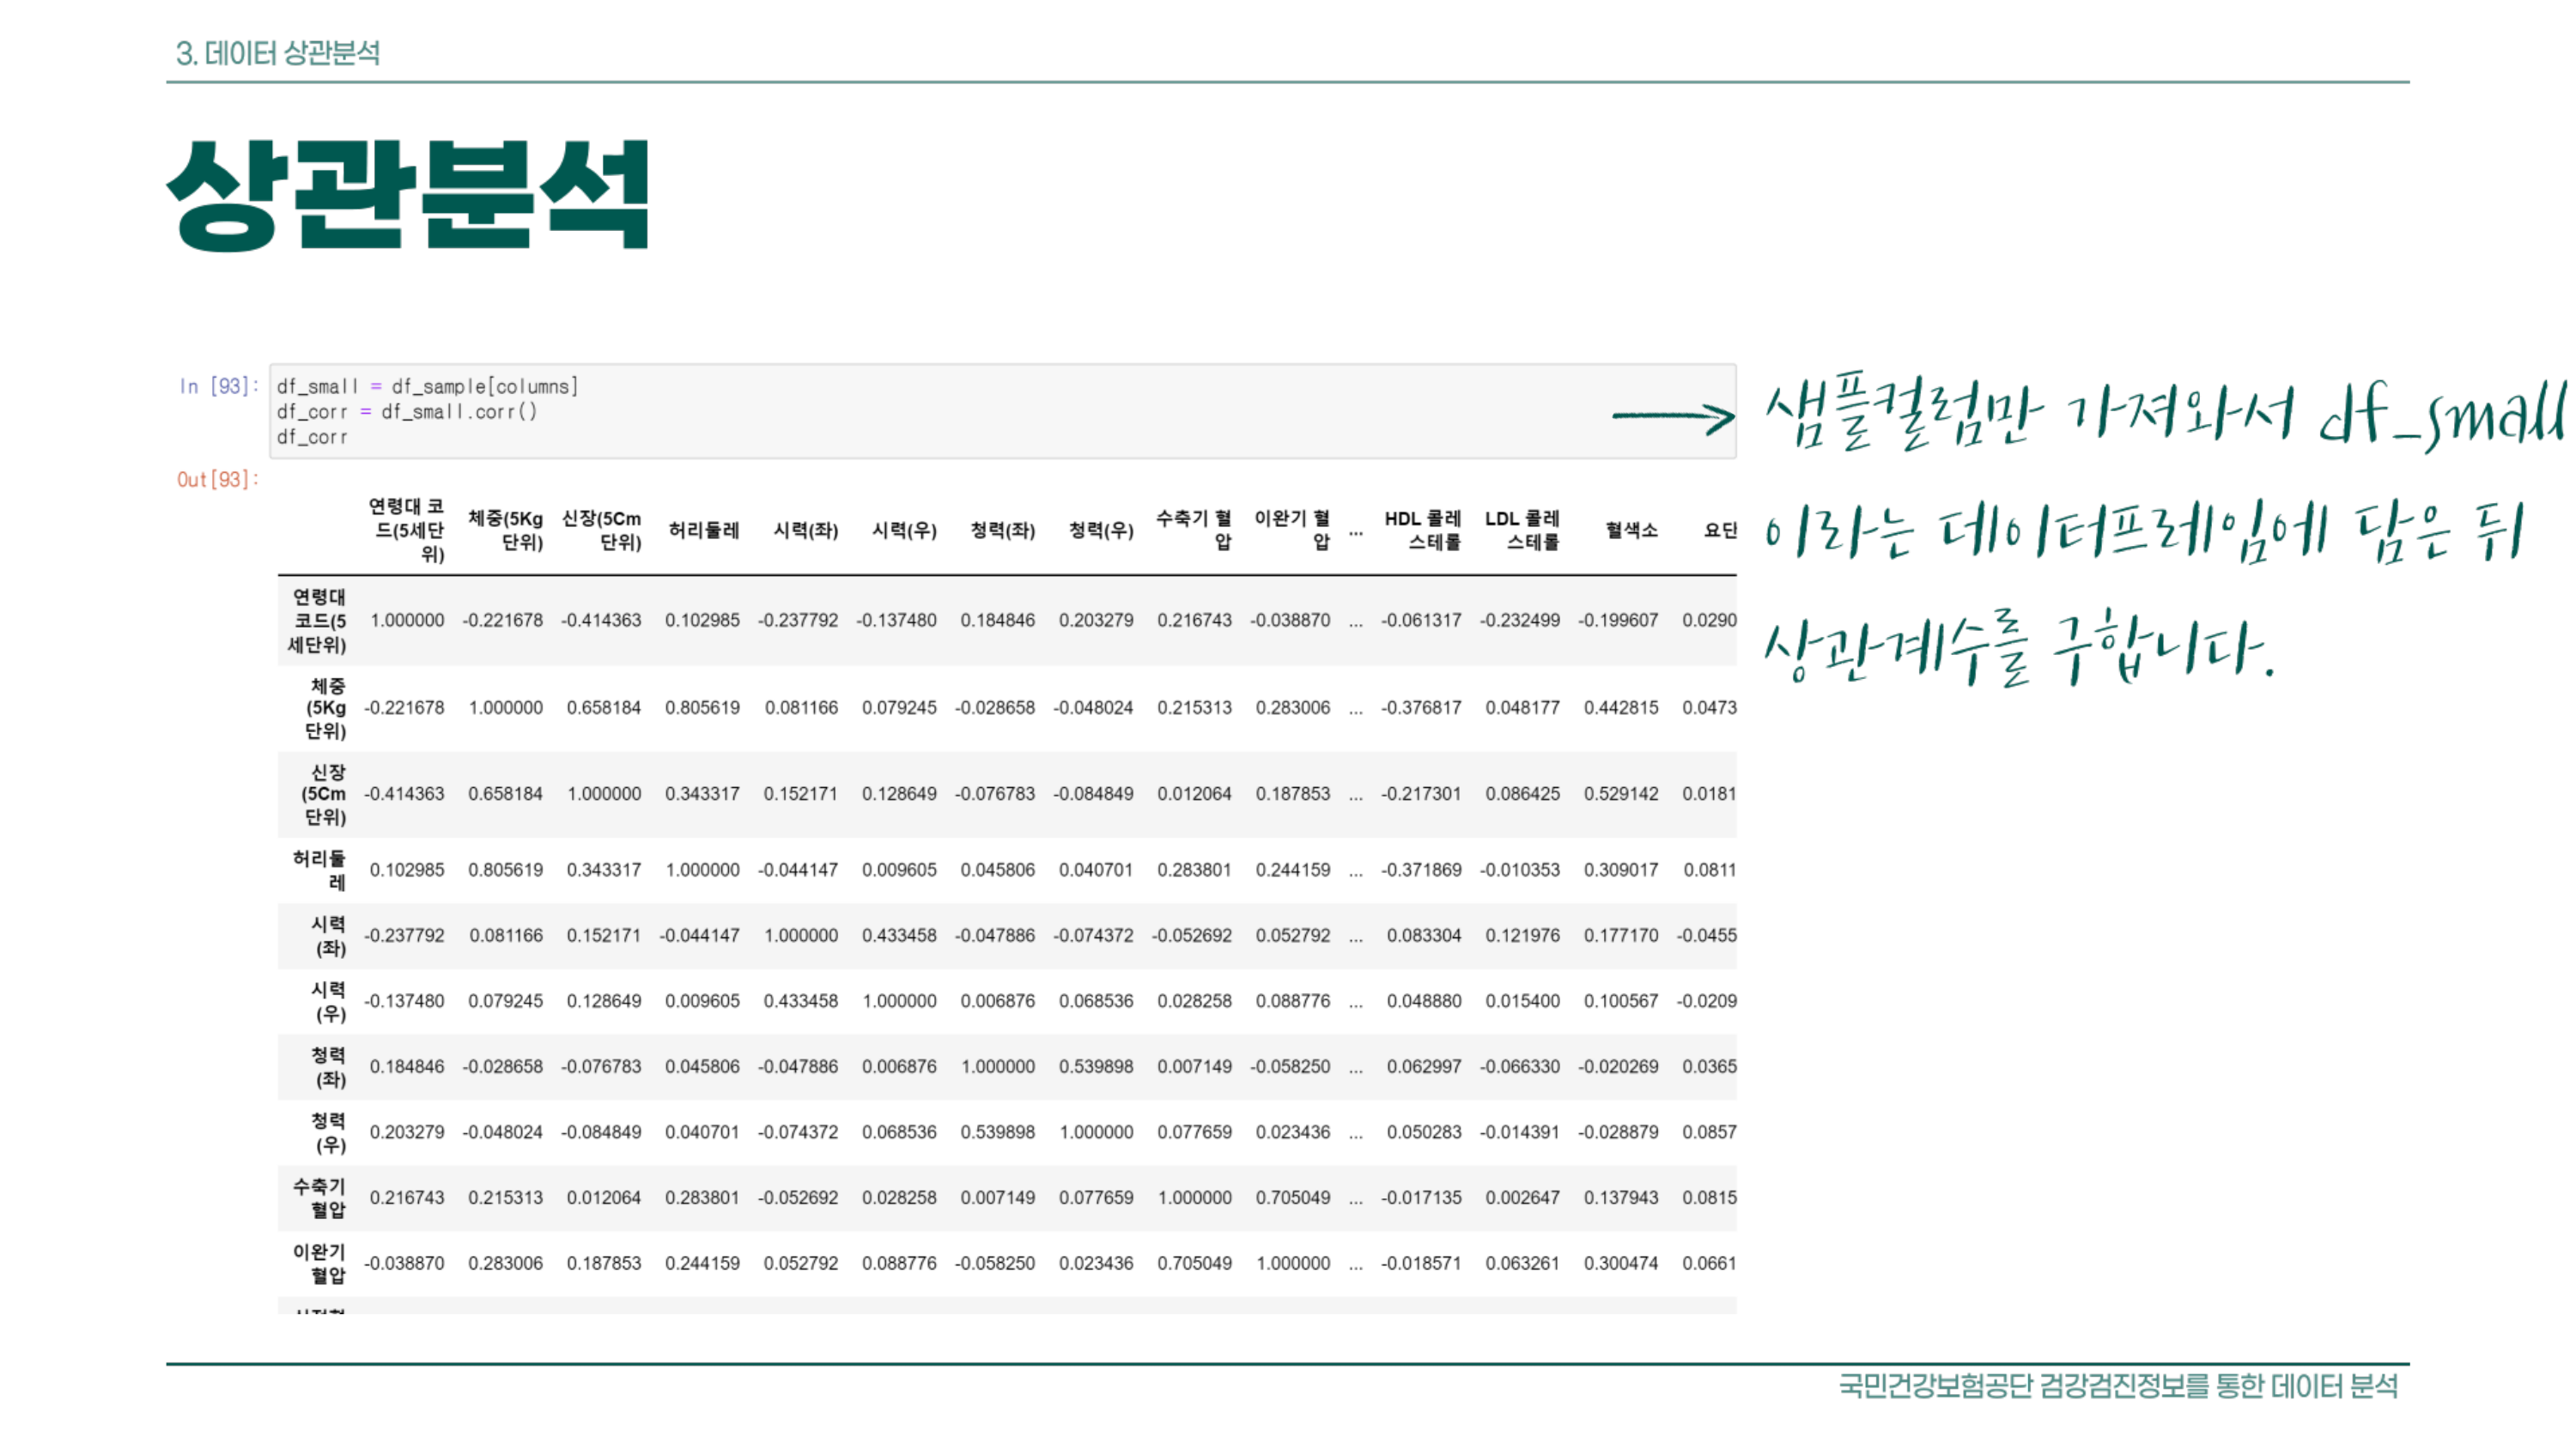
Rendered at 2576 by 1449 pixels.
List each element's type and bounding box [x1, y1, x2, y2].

picture [1826, 1365, 2412, 1420]
text_box [1620, 383, 1727, 450]
picture [145, 32, 717, 355]
text_box [166, 361, 1763, 1314]
text_box [166, 1358, 2410, 1370]
picture [1747, 335, 2576, 735]
text_box [398, 76, 2410, 88]
